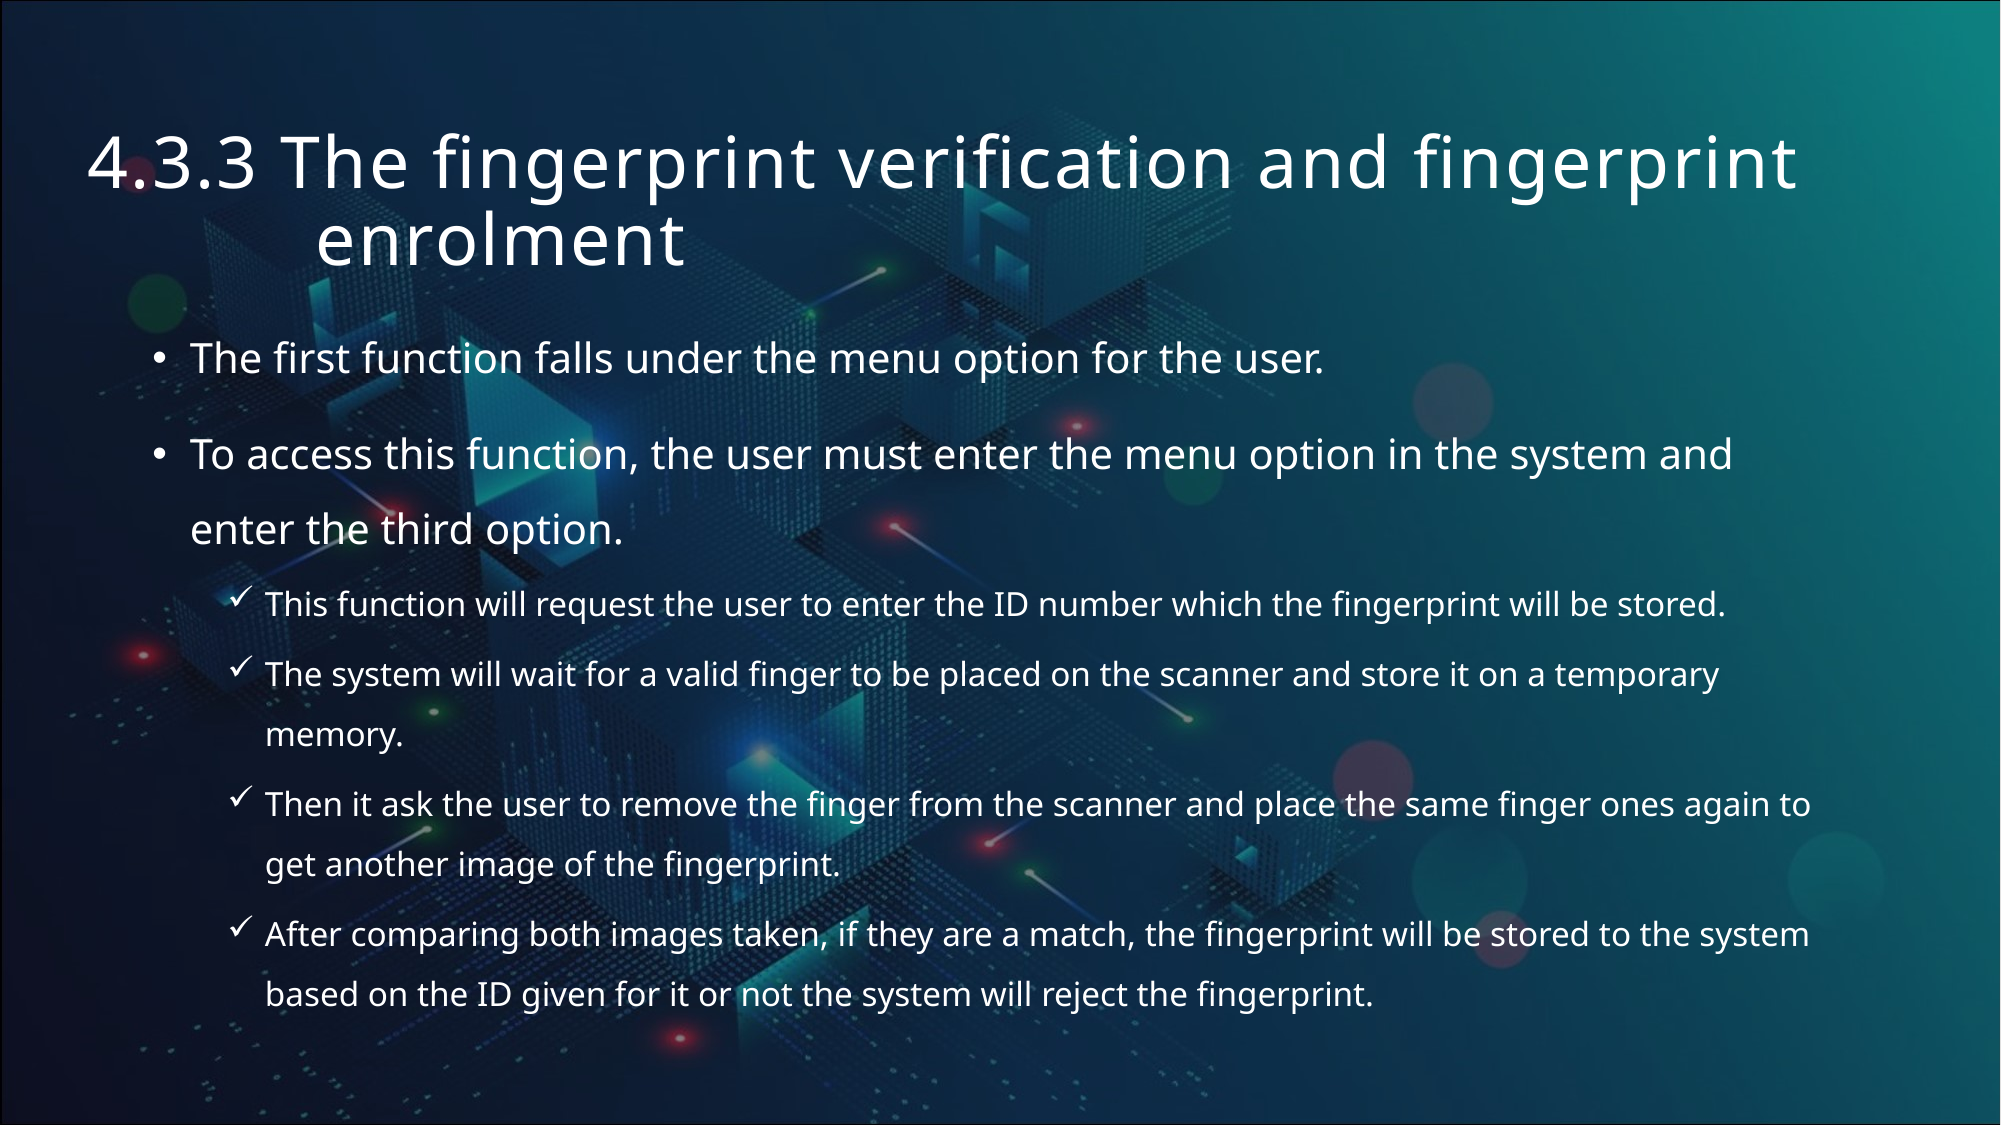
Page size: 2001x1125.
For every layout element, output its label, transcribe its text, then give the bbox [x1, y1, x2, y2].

list The first function falls under the menu option for the user. To access this function, the user must enter the menu option in the system and enter the third option. This function will request the user to enter the ID number which the fingerprint will be stored. The system will wait for a valid finger to be placed on the scanner and store it on a temporary memory. Then it ask the user to remove the finger from the scanner and place the same finger ones again to get another image of the fingerprint. After comparing both images taken, if they are a match, the fingerprint will be stored to the system based on the ID given for it or not the system will reject the fingerprint. [137, 299, 1863, 1125]
picture [0, 0, 2001, 1125]
title 4.3.3 The fingerprint verification and fingerprint enrolment [72, 95, 1900, 313]
